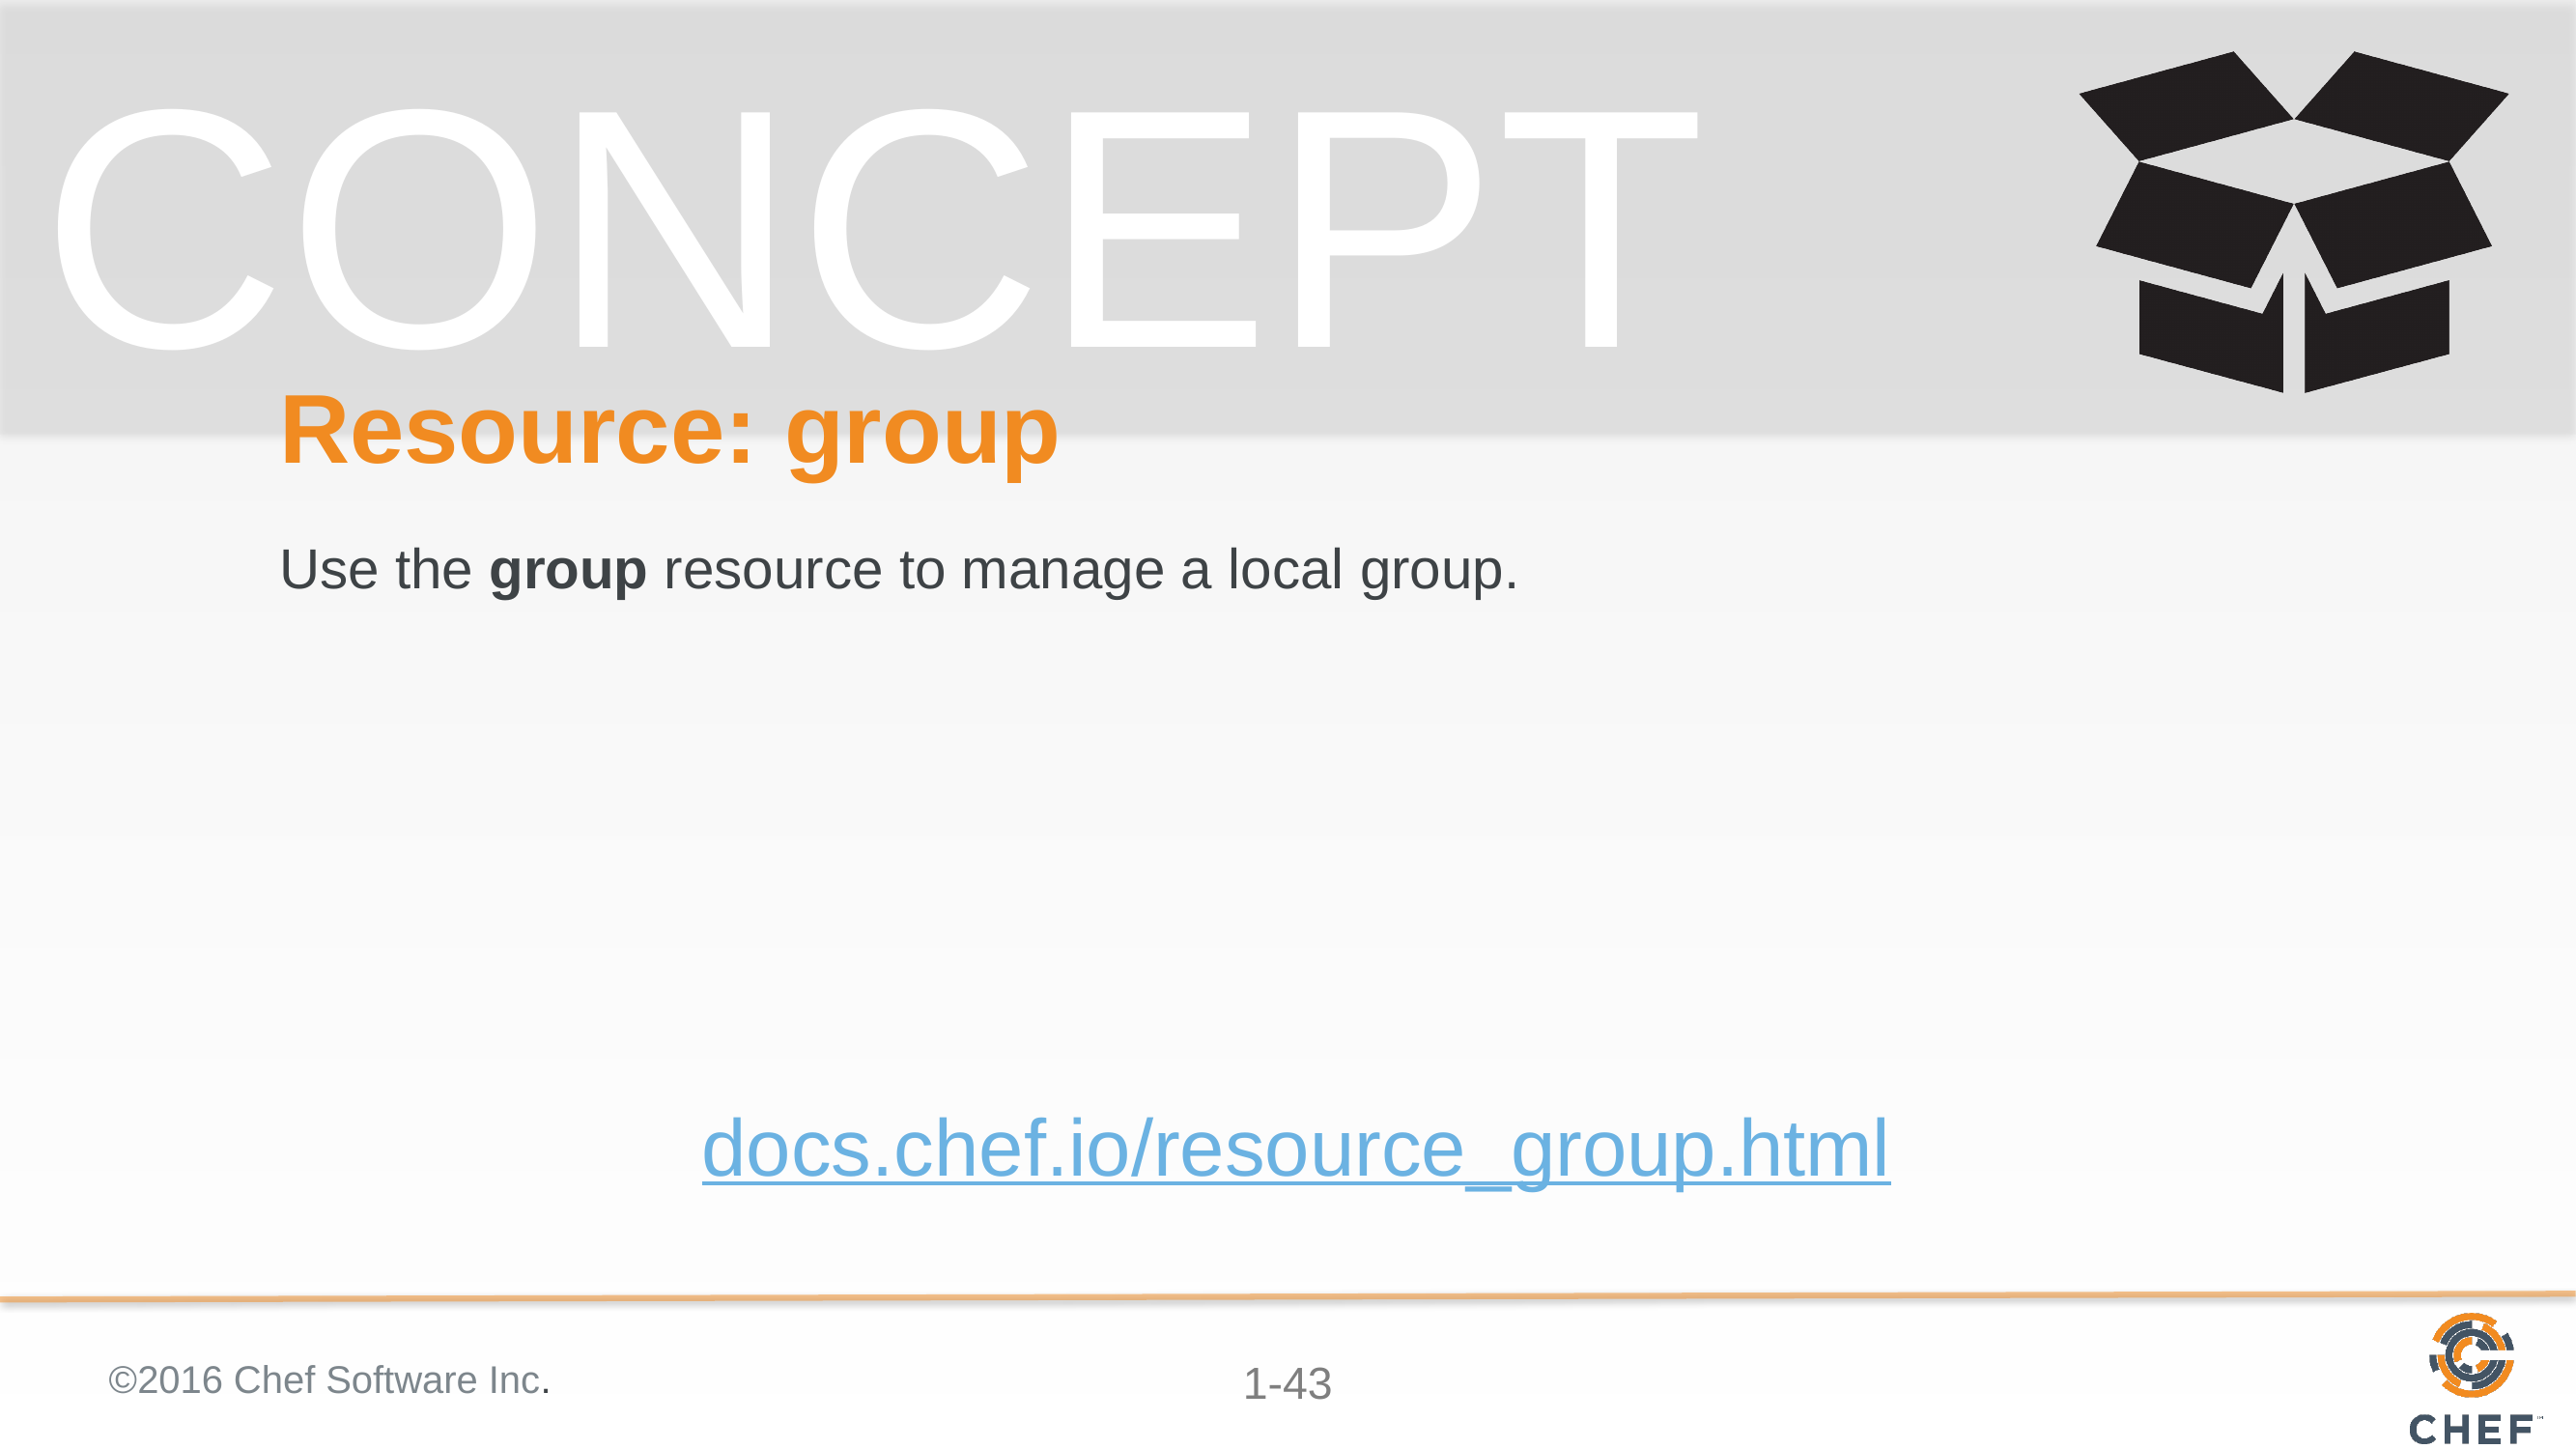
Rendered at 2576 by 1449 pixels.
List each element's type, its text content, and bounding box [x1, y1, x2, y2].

picture [2399, 1297, 2551, 1449]
title Resource: group [265, 363, 2217, 499]
text_box docs.chef.io/resource_group.html [589, 1102, 2003, 1186]
subtitle Use the group resource to manage a local group. [265, 518, 2217, 1049]
picture [2079, 51, 2509, 399]
